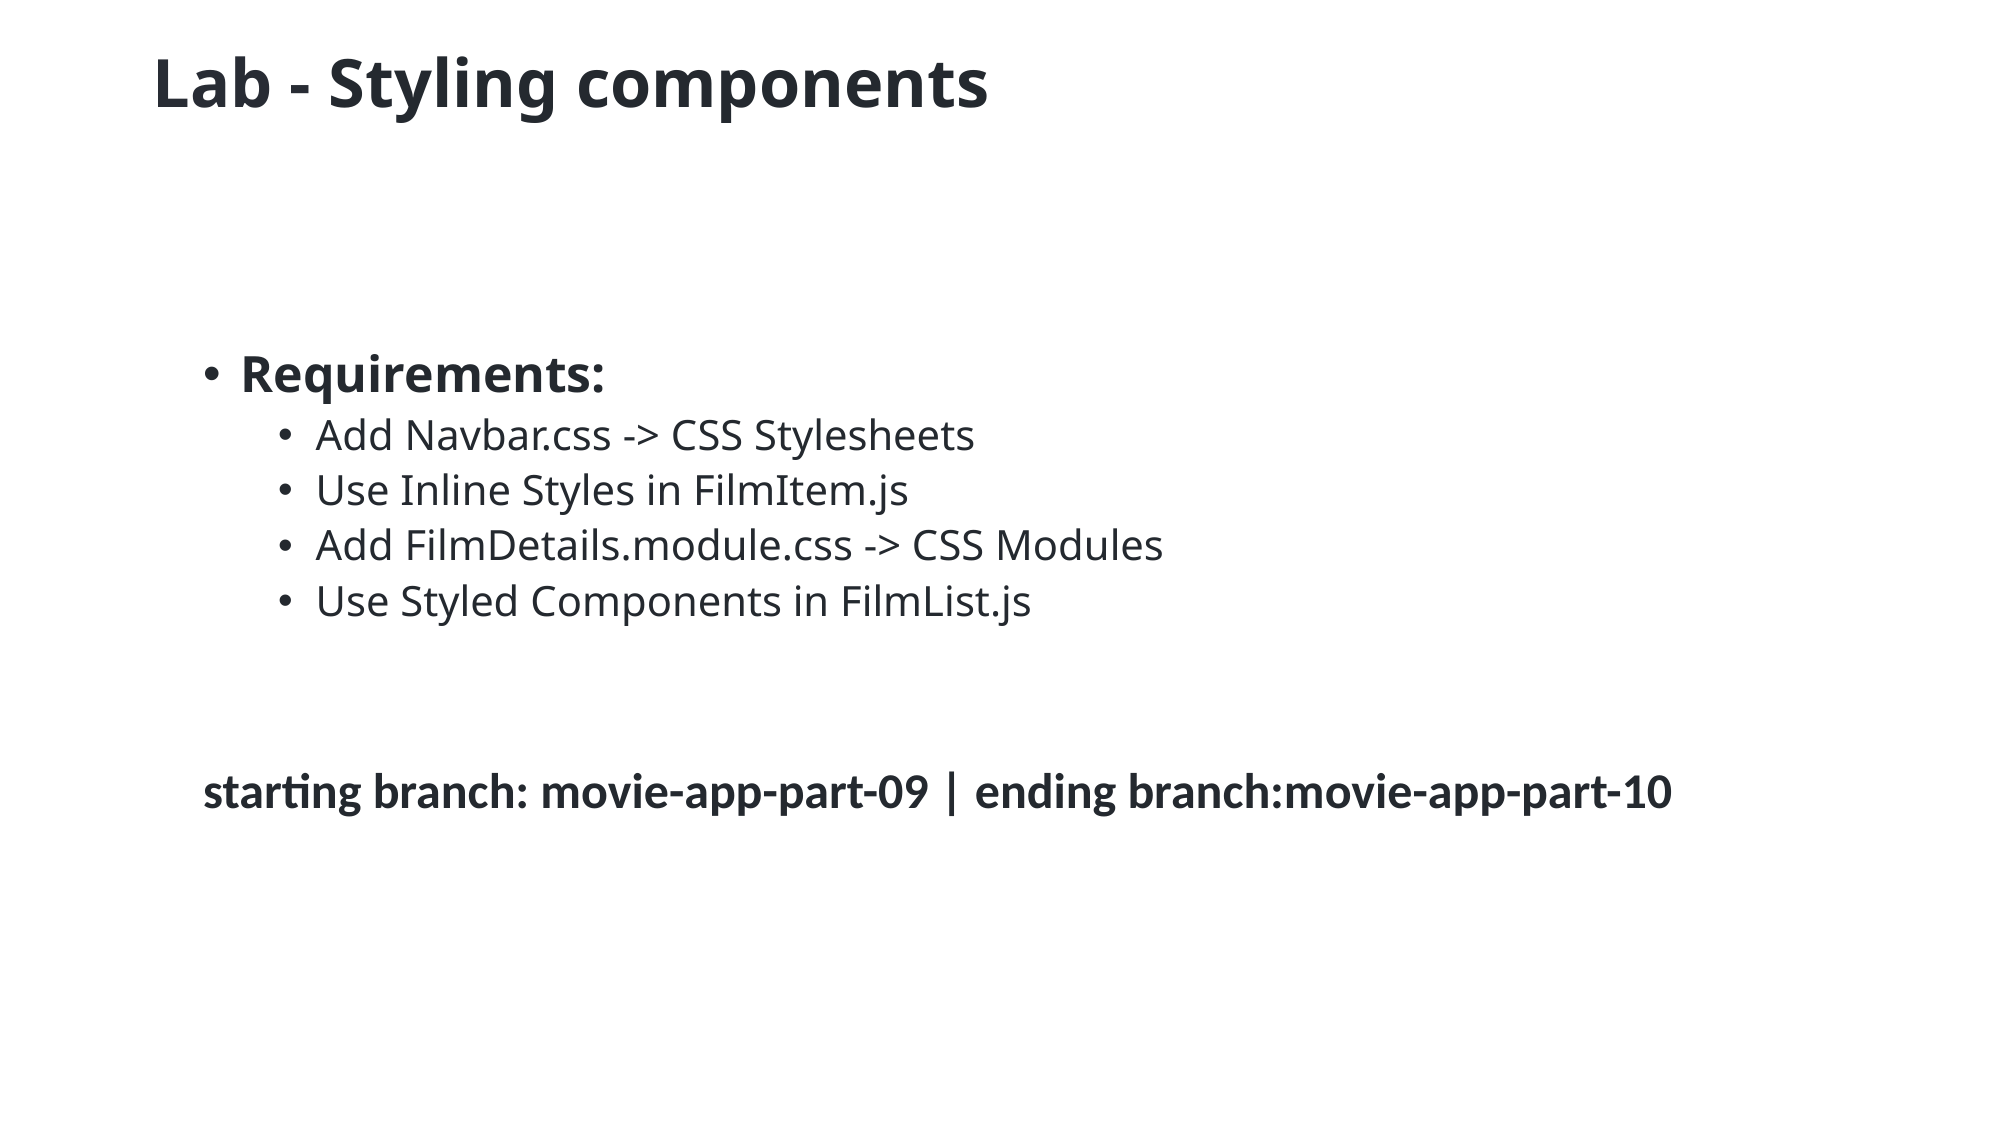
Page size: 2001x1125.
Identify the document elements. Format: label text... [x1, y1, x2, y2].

title Lab - Styling components [137, 59, 1311, 112]
list Requirements: Add Navbar.css -> CSS Stylesheets Use Inline Styles in FilmItem.js Add FilmDetails.module.css -> CSS Modules Use Styled Components in FilmList.js starting branch: movie-app-part-09 | ending branch:movie-app-part-10 [113, 261, 1863, 1014]
